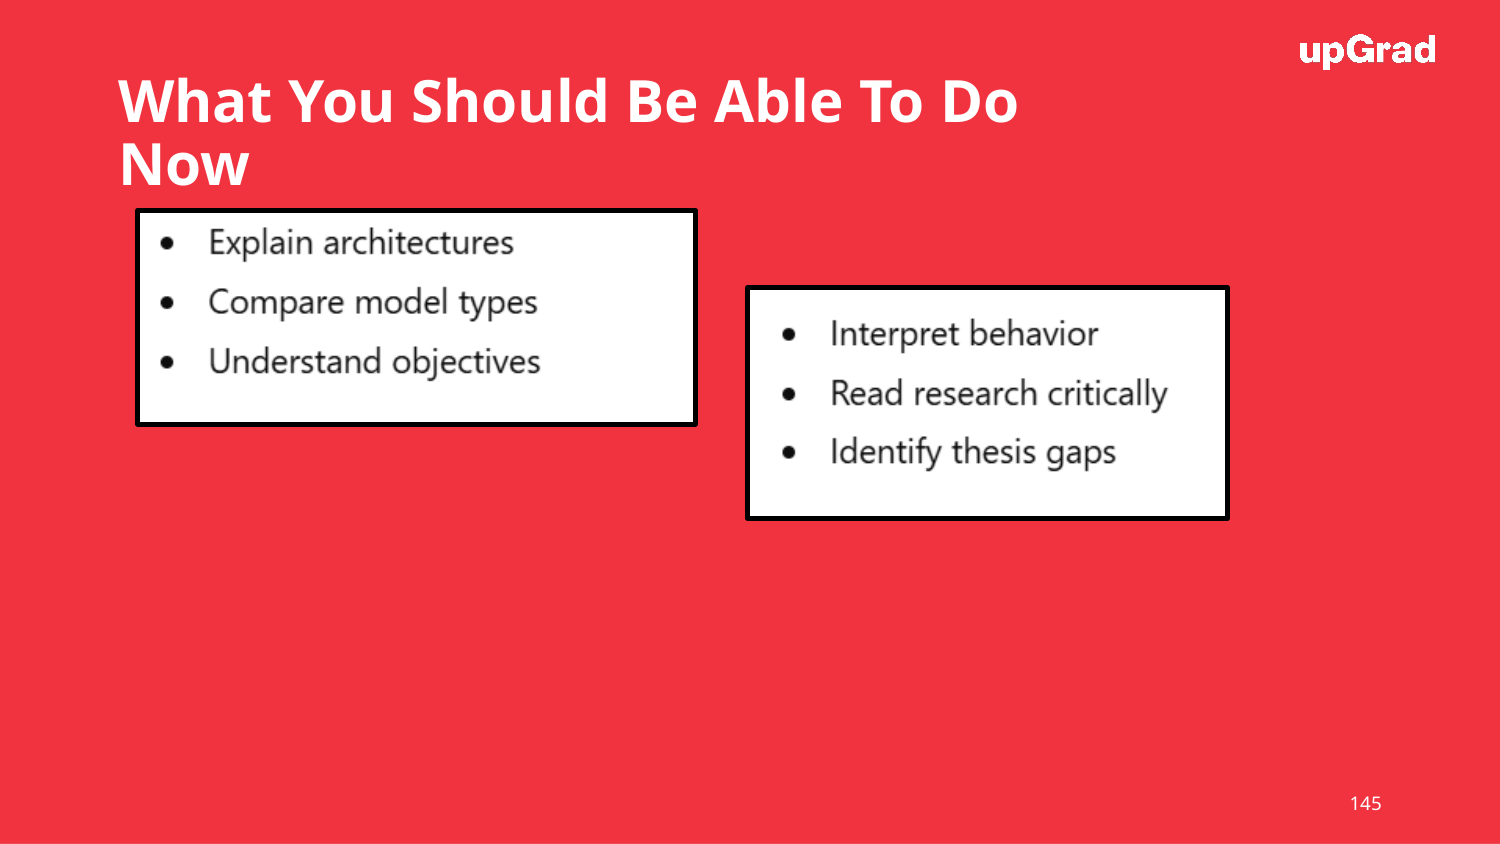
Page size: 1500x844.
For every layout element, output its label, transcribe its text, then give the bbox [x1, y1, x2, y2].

picture [139, 212, 694, 423]
picture [749, 289, 1226, 517]
slide_number 145 [1059, 782, 1397, 827]
picture [1300, 34, 1435, 70]
title What You Should Be Able To Do Now [103, 89, 1180, 182]
